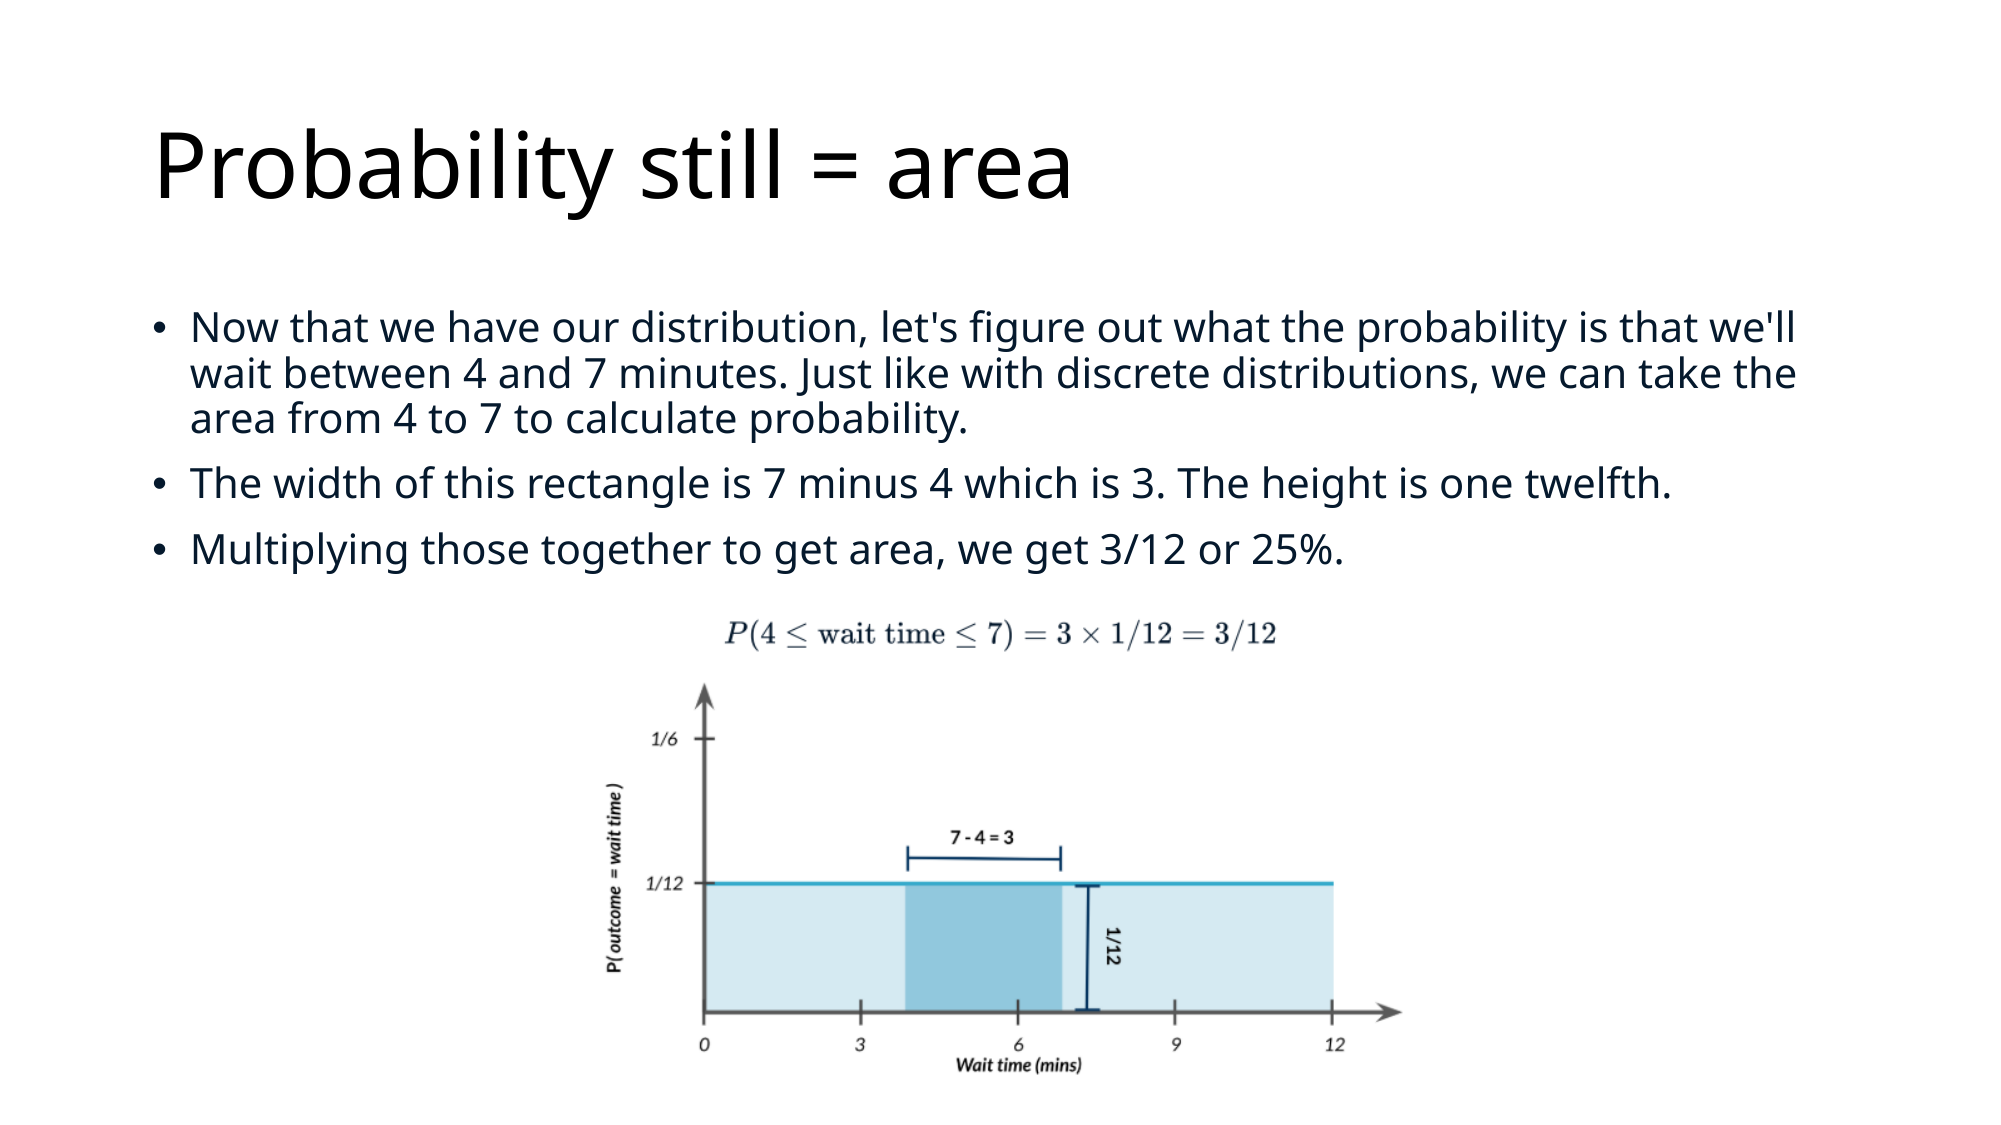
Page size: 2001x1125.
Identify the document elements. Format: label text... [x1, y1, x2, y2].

list Now that we have our distribution, let's figure out what the probability is that we'll wait between 4 and 7 minutes. Just like with discrete distributions, we can take the area from 4 to 7 to calculate probability. The width of this rectangle is 7 minus 4 which is 3. The height is one twelfth. Multiplying those together to get area, we get 3/12 or 25%. [137, 299, 1863, 1014]
title Probability still = area [137, 59, 1863, 278]
picture [571, 609, 1429, 1096]
